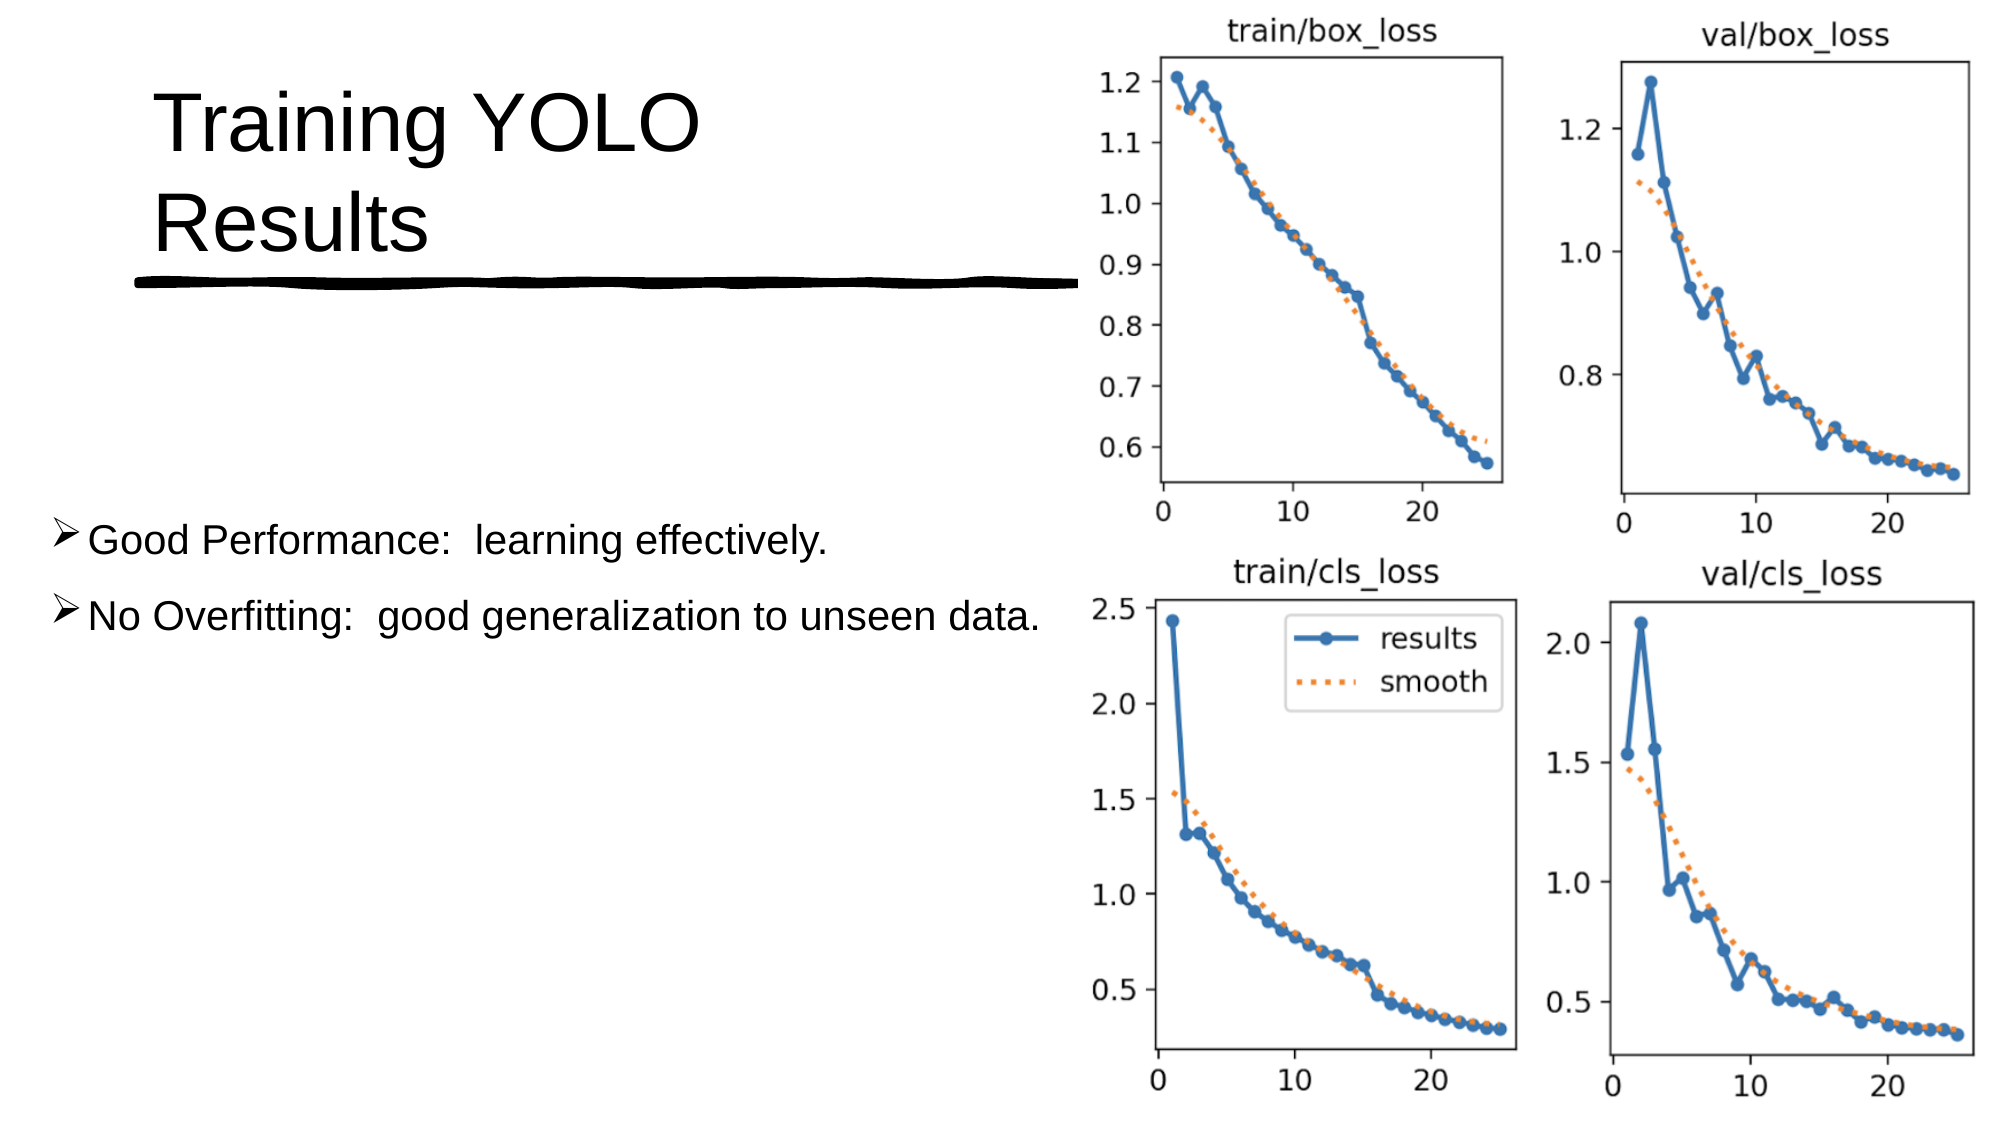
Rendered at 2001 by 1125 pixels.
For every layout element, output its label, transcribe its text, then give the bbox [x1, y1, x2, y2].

picture [1076, 0, 2000, 1123]
list Good Performance: learning effectively. No Overfitting: good generalization to unseen data. [35, 500, 1059, 732]
title Training YOLO Results [137, 59, 1078, 278]
